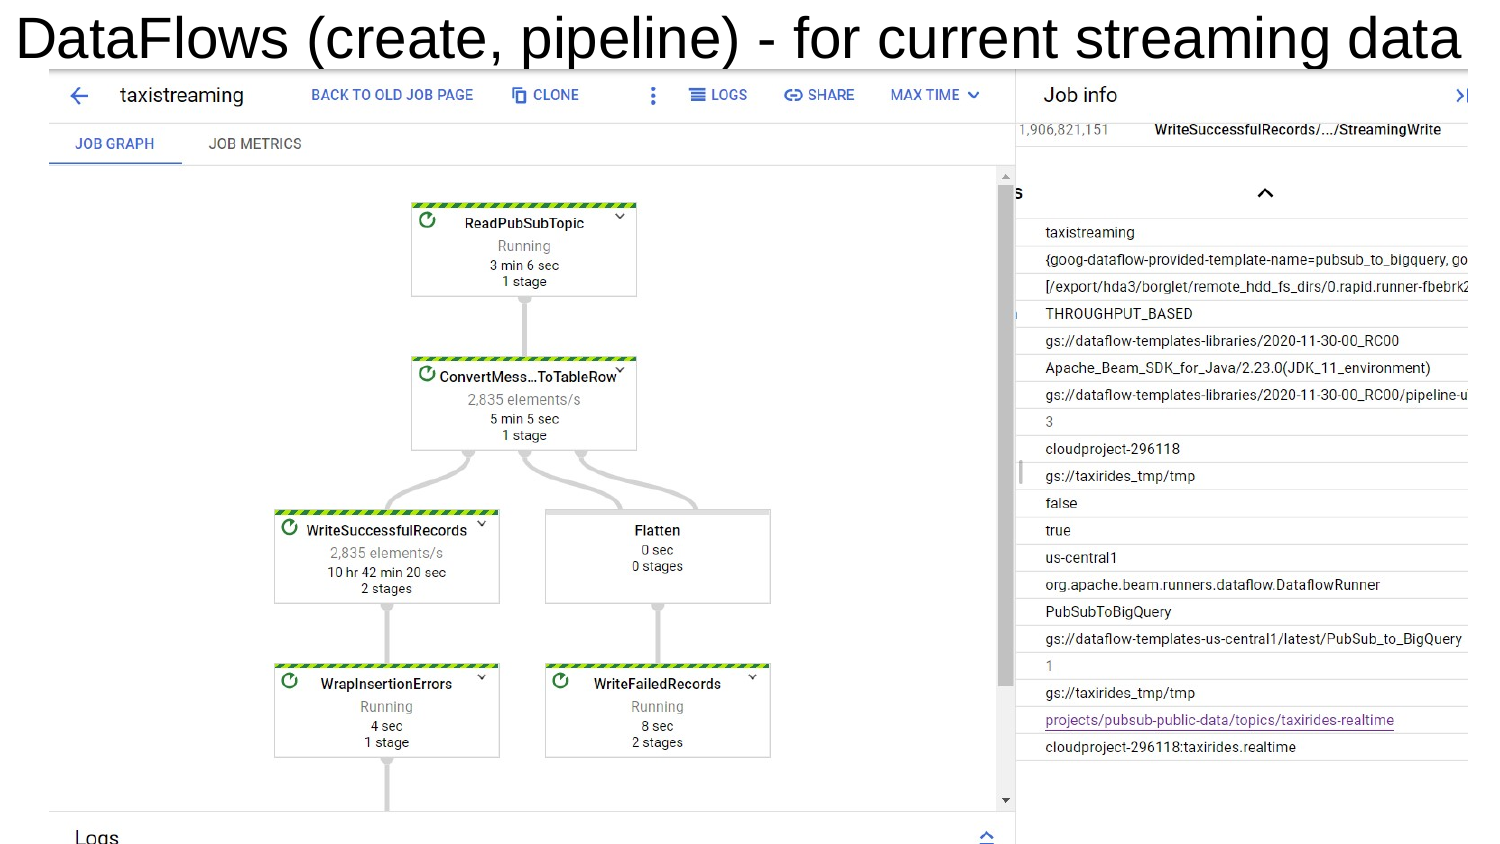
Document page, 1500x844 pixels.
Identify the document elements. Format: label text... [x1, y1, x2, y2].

title DataFlows (create, pipeline) - for current streaming data [0, 0, 1500, 80]
picture [49, 69, 1469, 844]
